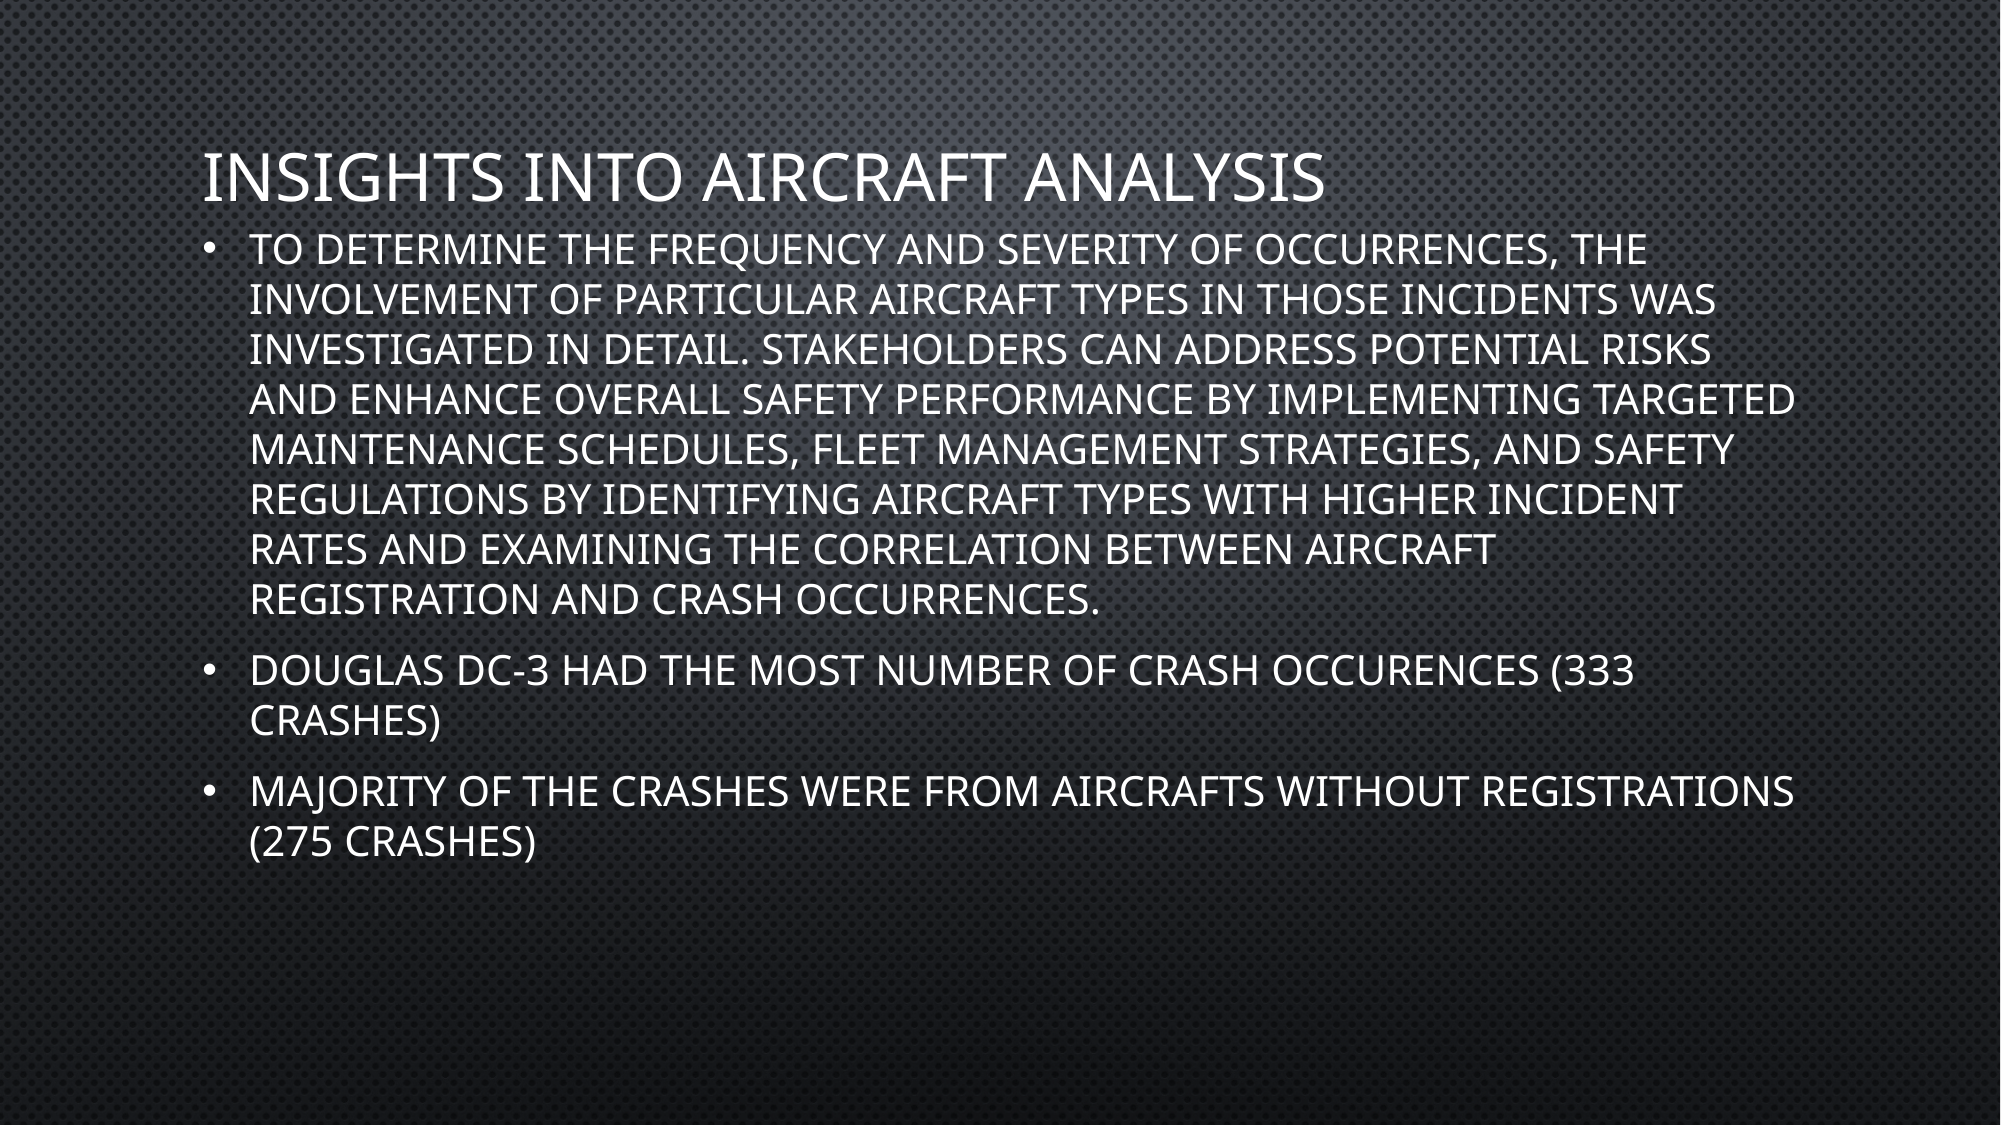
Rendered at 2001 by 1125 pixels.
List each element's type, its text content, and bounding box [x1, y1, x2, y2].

list To determine the frequency and severity of occurrences, the involvement of particular aircraft types in those incidents was investigated in detail. Stakeholders can address potential risks and enhance overall safety performance by implementing targeted maintenance schedules, fleet management strategies, and safety regulations by identifying aircraft types with higher incident rates and examining the correlation between aircraft registration and crash occurrences. Douglas DC-3 had the most number of crash occurences (333 crashes) Majority of the crashes were from aircrafts without registrations (275 crashes) [187, 215, 1813, 950]
title Insights into aircraft analysis [187, 99, 1813, 215]
